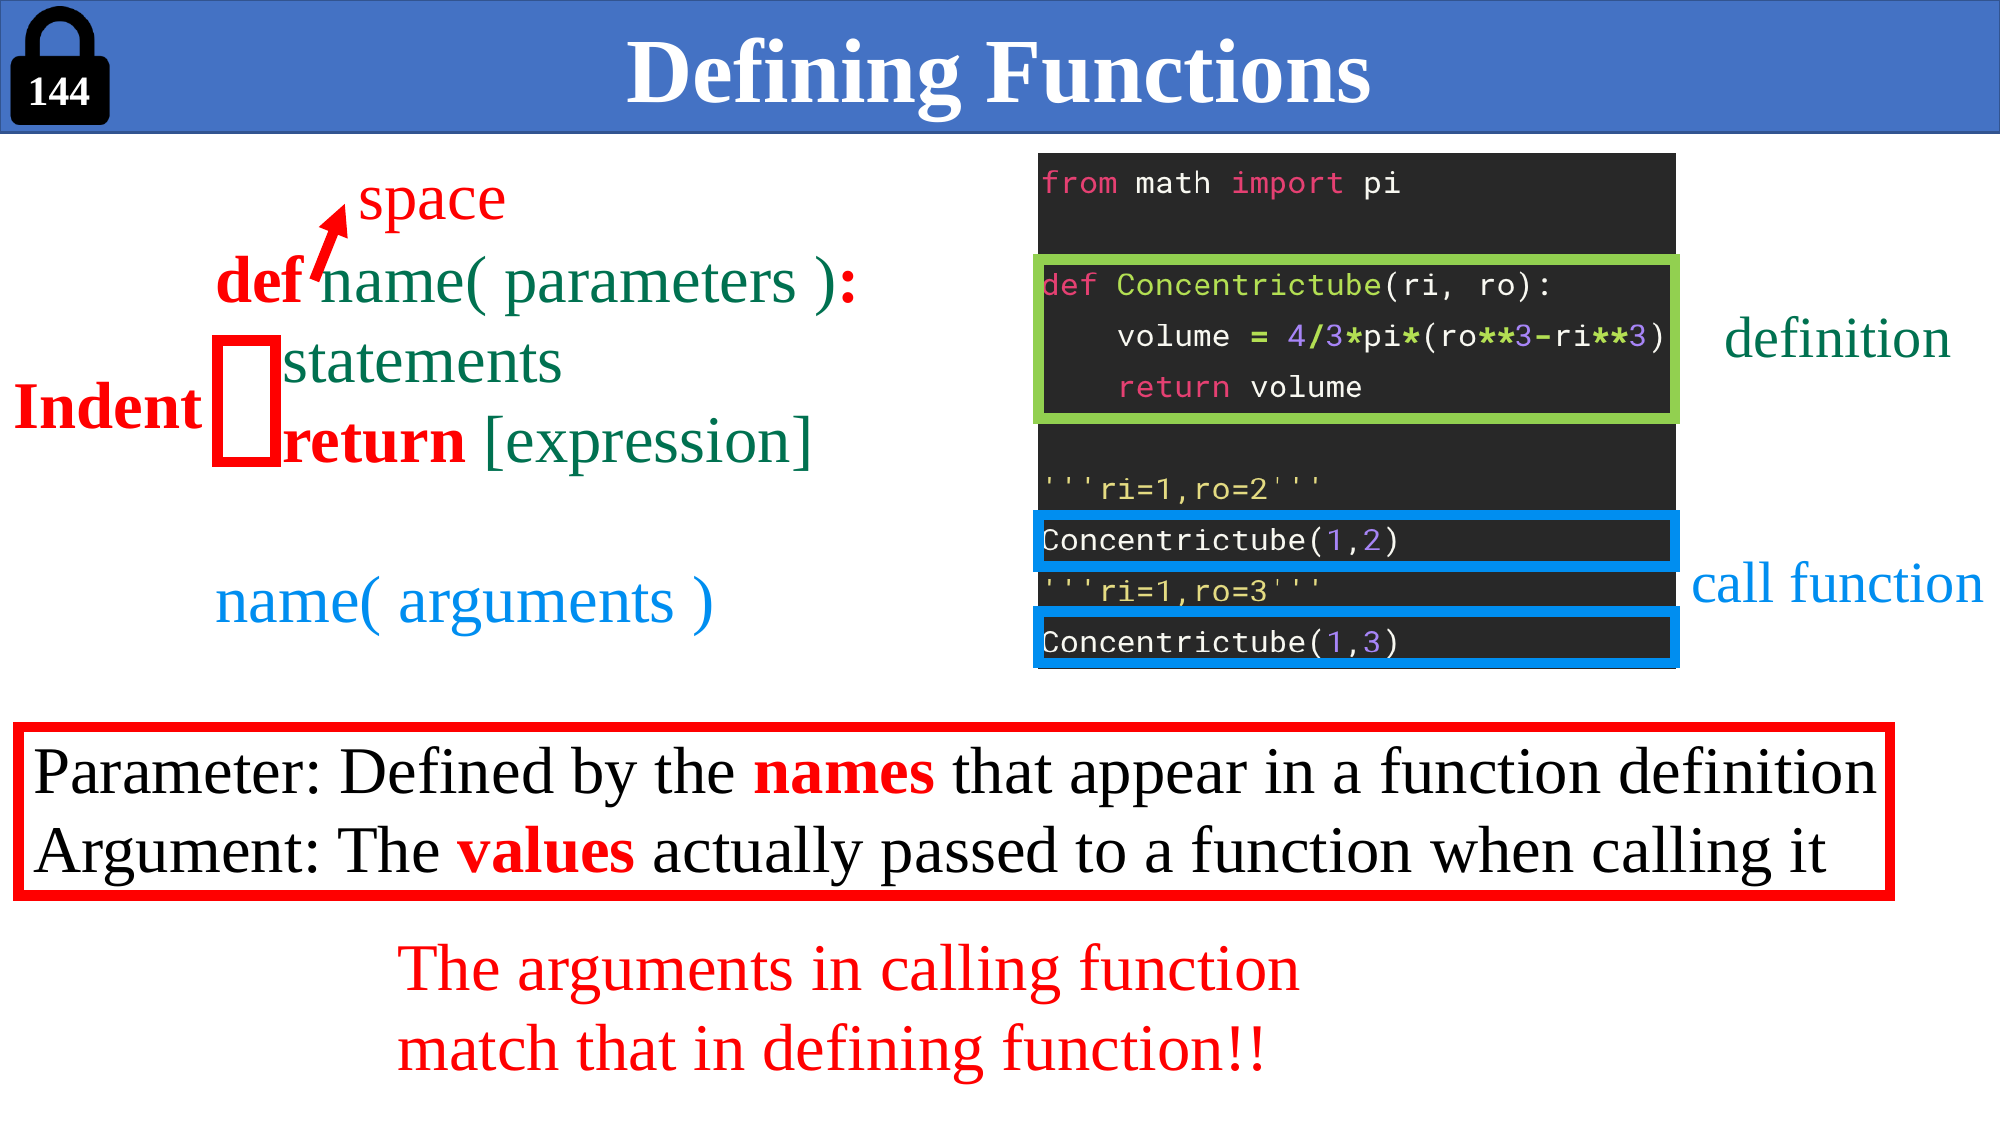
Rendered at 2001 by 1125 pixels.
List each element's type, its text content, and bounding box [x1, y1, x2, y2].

text_box The arguments in calling function match that in defining function!! [382, 916, 1330, 1092]
text_box def name( parameters ): statements return [expression] name( arguments ) [200, 228, 972, 644]
picture [0, 6, 119, 125]
text_box [217, 339, 277, 463]
text_box call function [1676, 537, 2000, 622]
text_box Parameter: Defined by the names that appear in a function definition Argument: The values actually passed to a function when calling it [18, 718, 1924, 894]
picture [1038, 153, 1676, 669]
text_box space [343, 145, 553, 240]
text_box Indent [0, 354, 218, 449]
text_box definition [1709, 291, 1967, 377]
text_box Defining Functions [0, 0, 2000, 134]
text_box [314, 203, 345, 281]
text_box [17, 726, 1891, 897]
